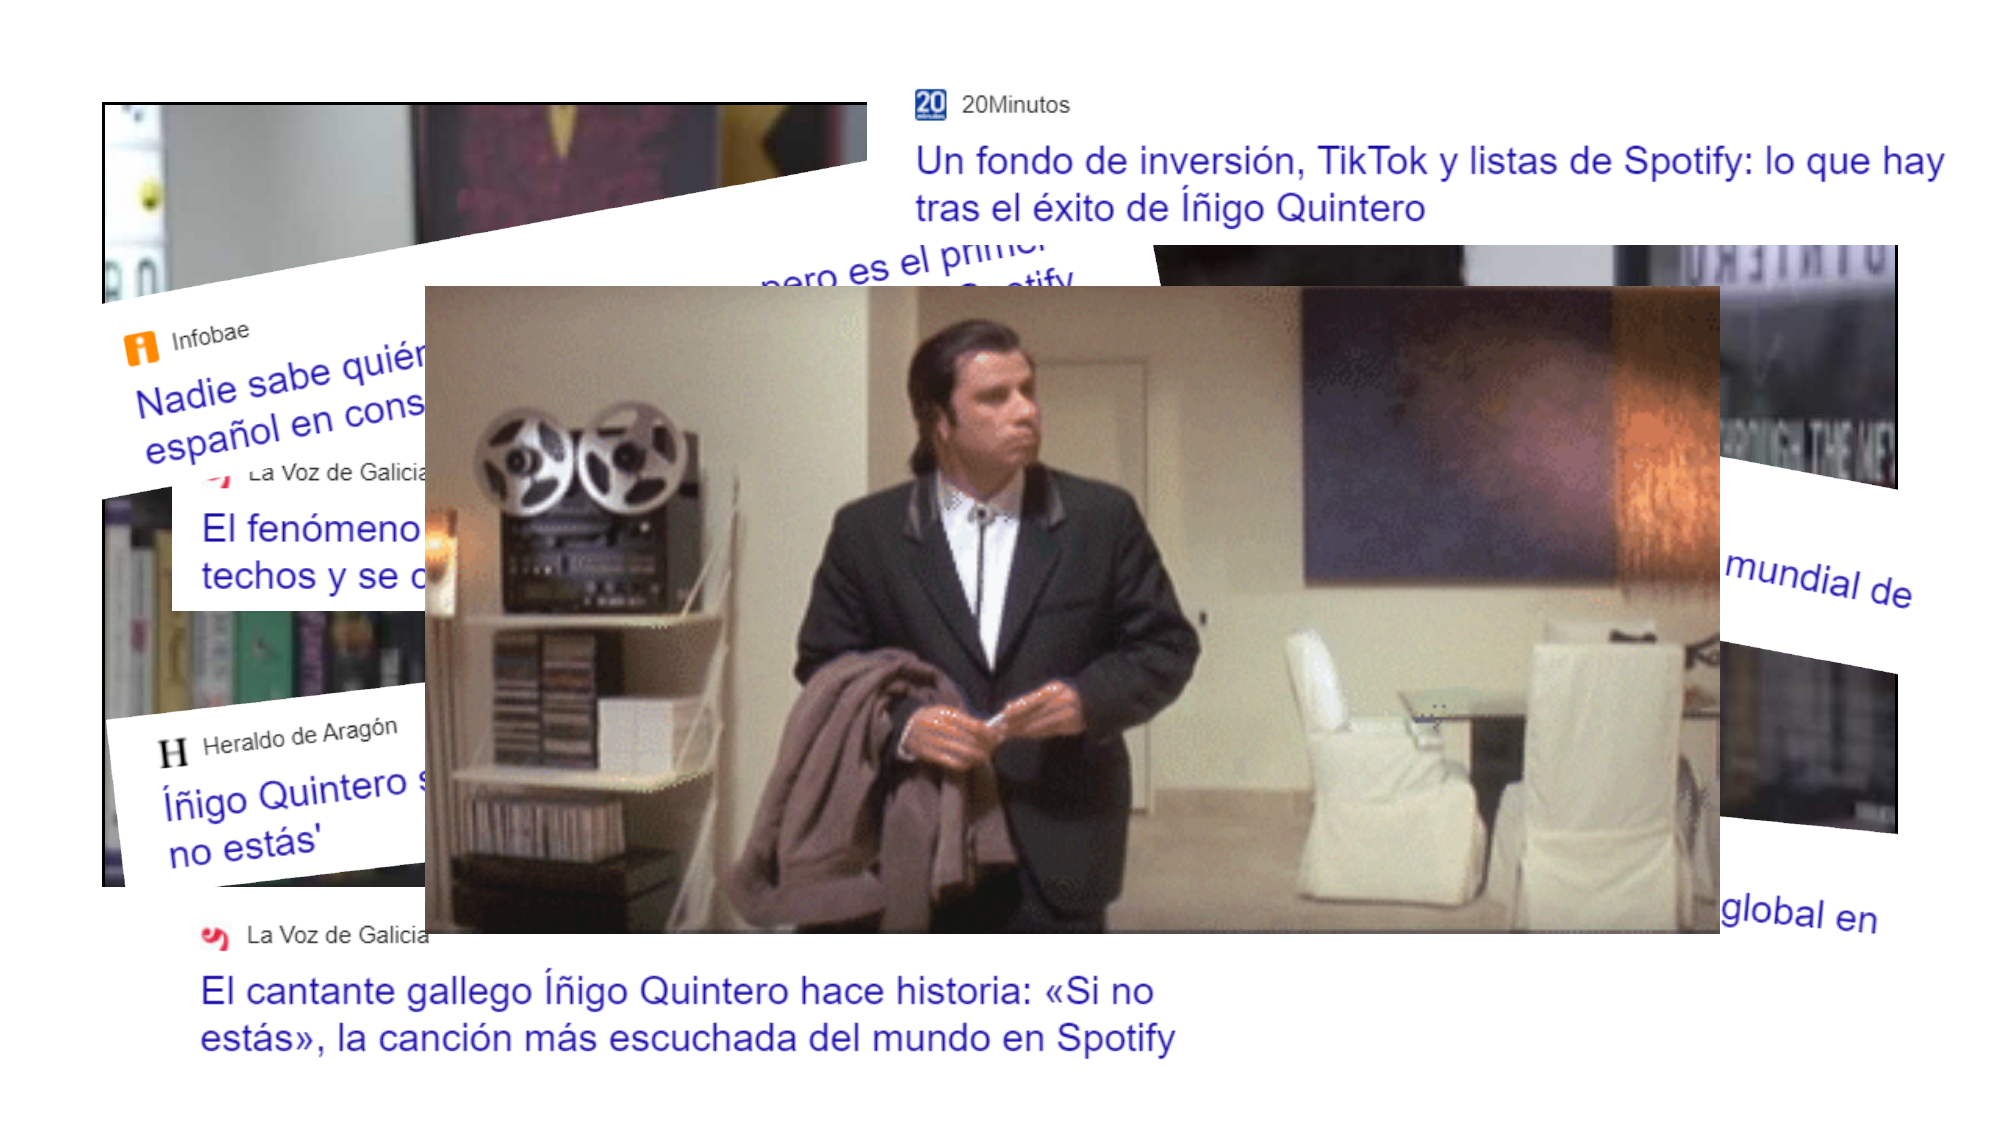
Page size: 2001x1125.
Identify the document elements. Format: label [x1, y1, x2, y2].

picture [58, 47, 1988, 1081]
